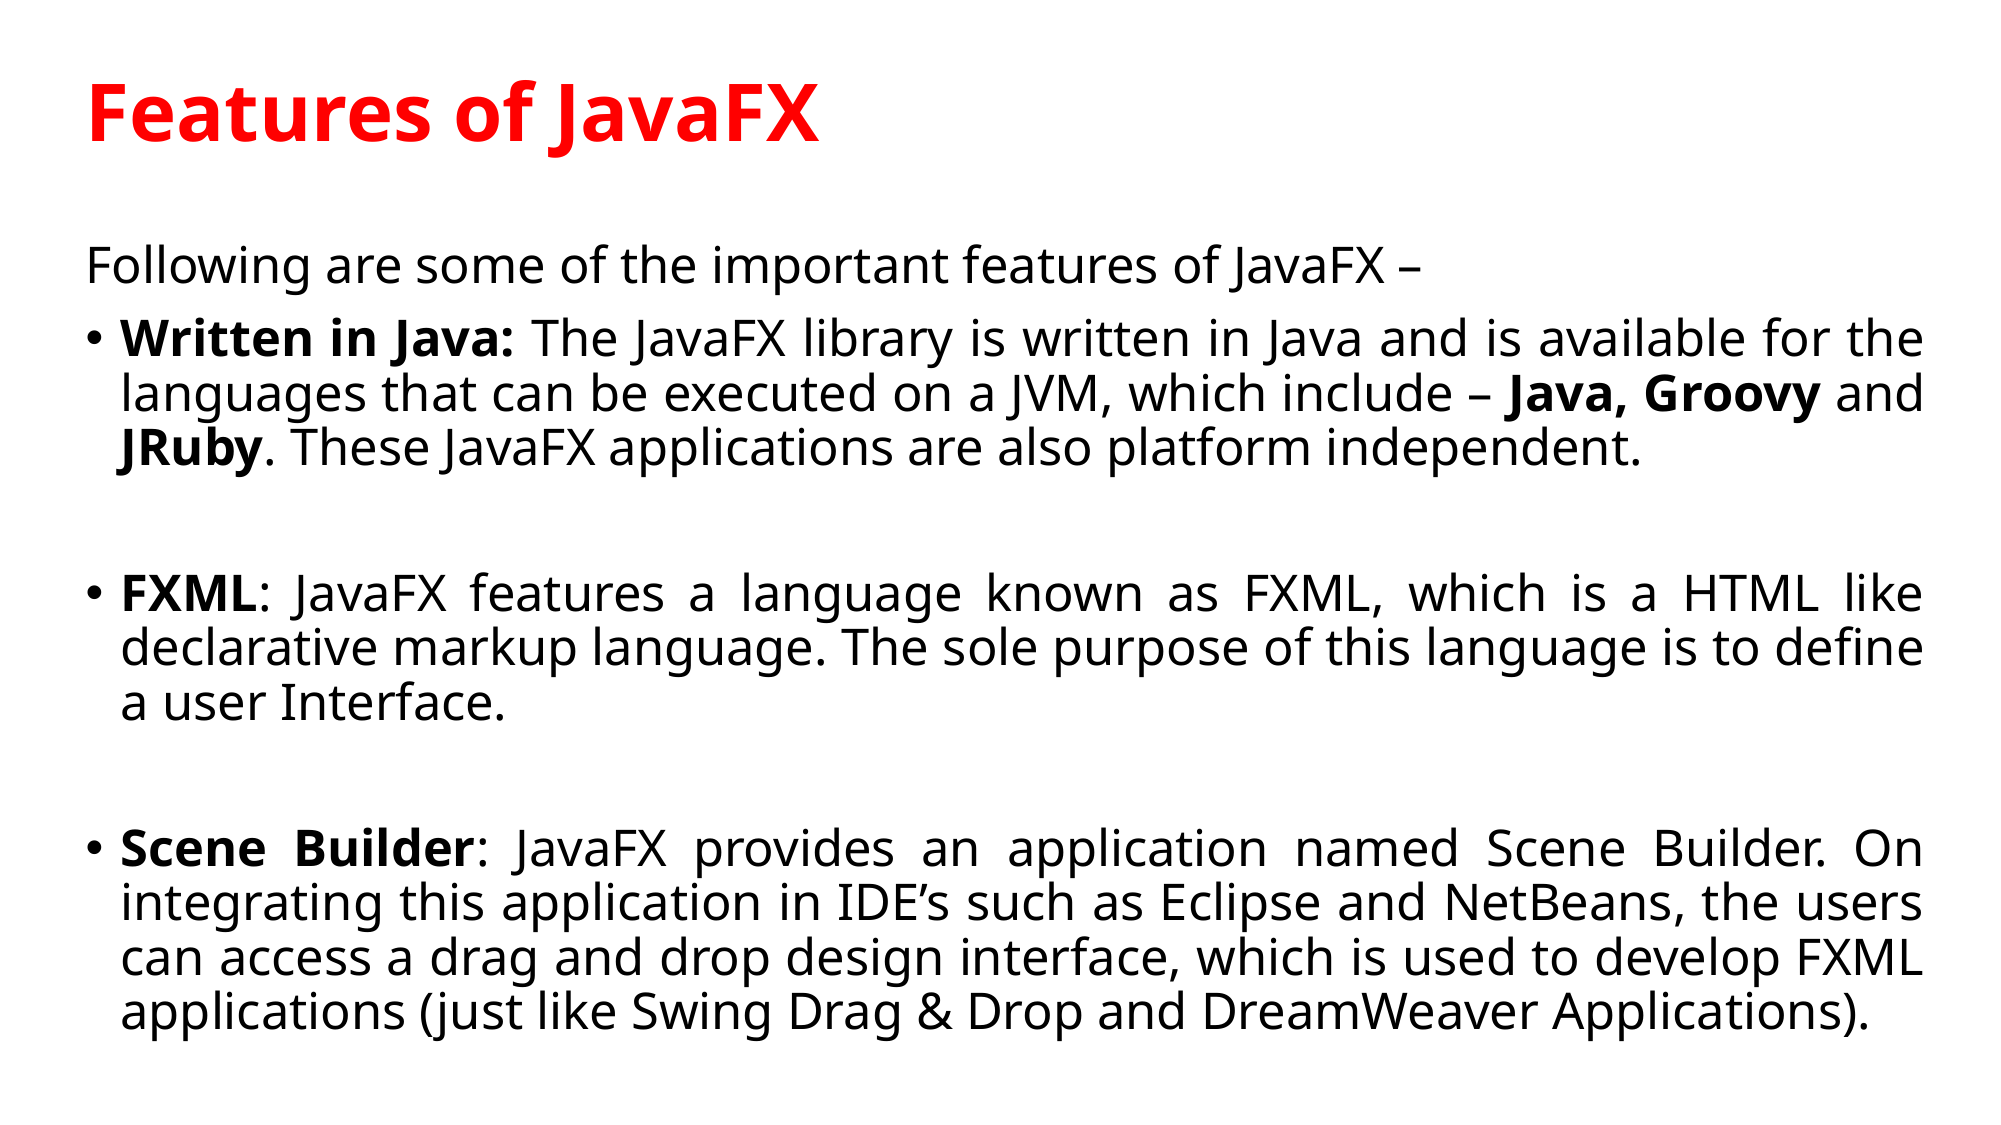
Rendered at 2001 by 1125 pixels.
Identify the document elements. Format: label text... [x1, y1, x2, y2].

title Features of JavaFX [70, 64, 1796, 167]
list Following are some of the important features of JavaFX – Written in Java: The JavaFX library is written in Java and is available for the languages that can be executed on a JVM, which include – Java, Groovy and JRuby. These JavaFX applications are also platform independent. FXML: JavaFX features a language known as FXML, which is a HTML like declarative markup language. The sole purpose of this language is to define a user Interface. Scene Builder: JavaFX provides an application named Scene Builder. On integrating this application in IDE’s such as Eclipse and NetBeans, the users can access a drag and drop design interface, which is used to develop FXML applications (just like Swing Drag & Drop and DreamWeaver Applications). [70, 232, 1941, 1066]
